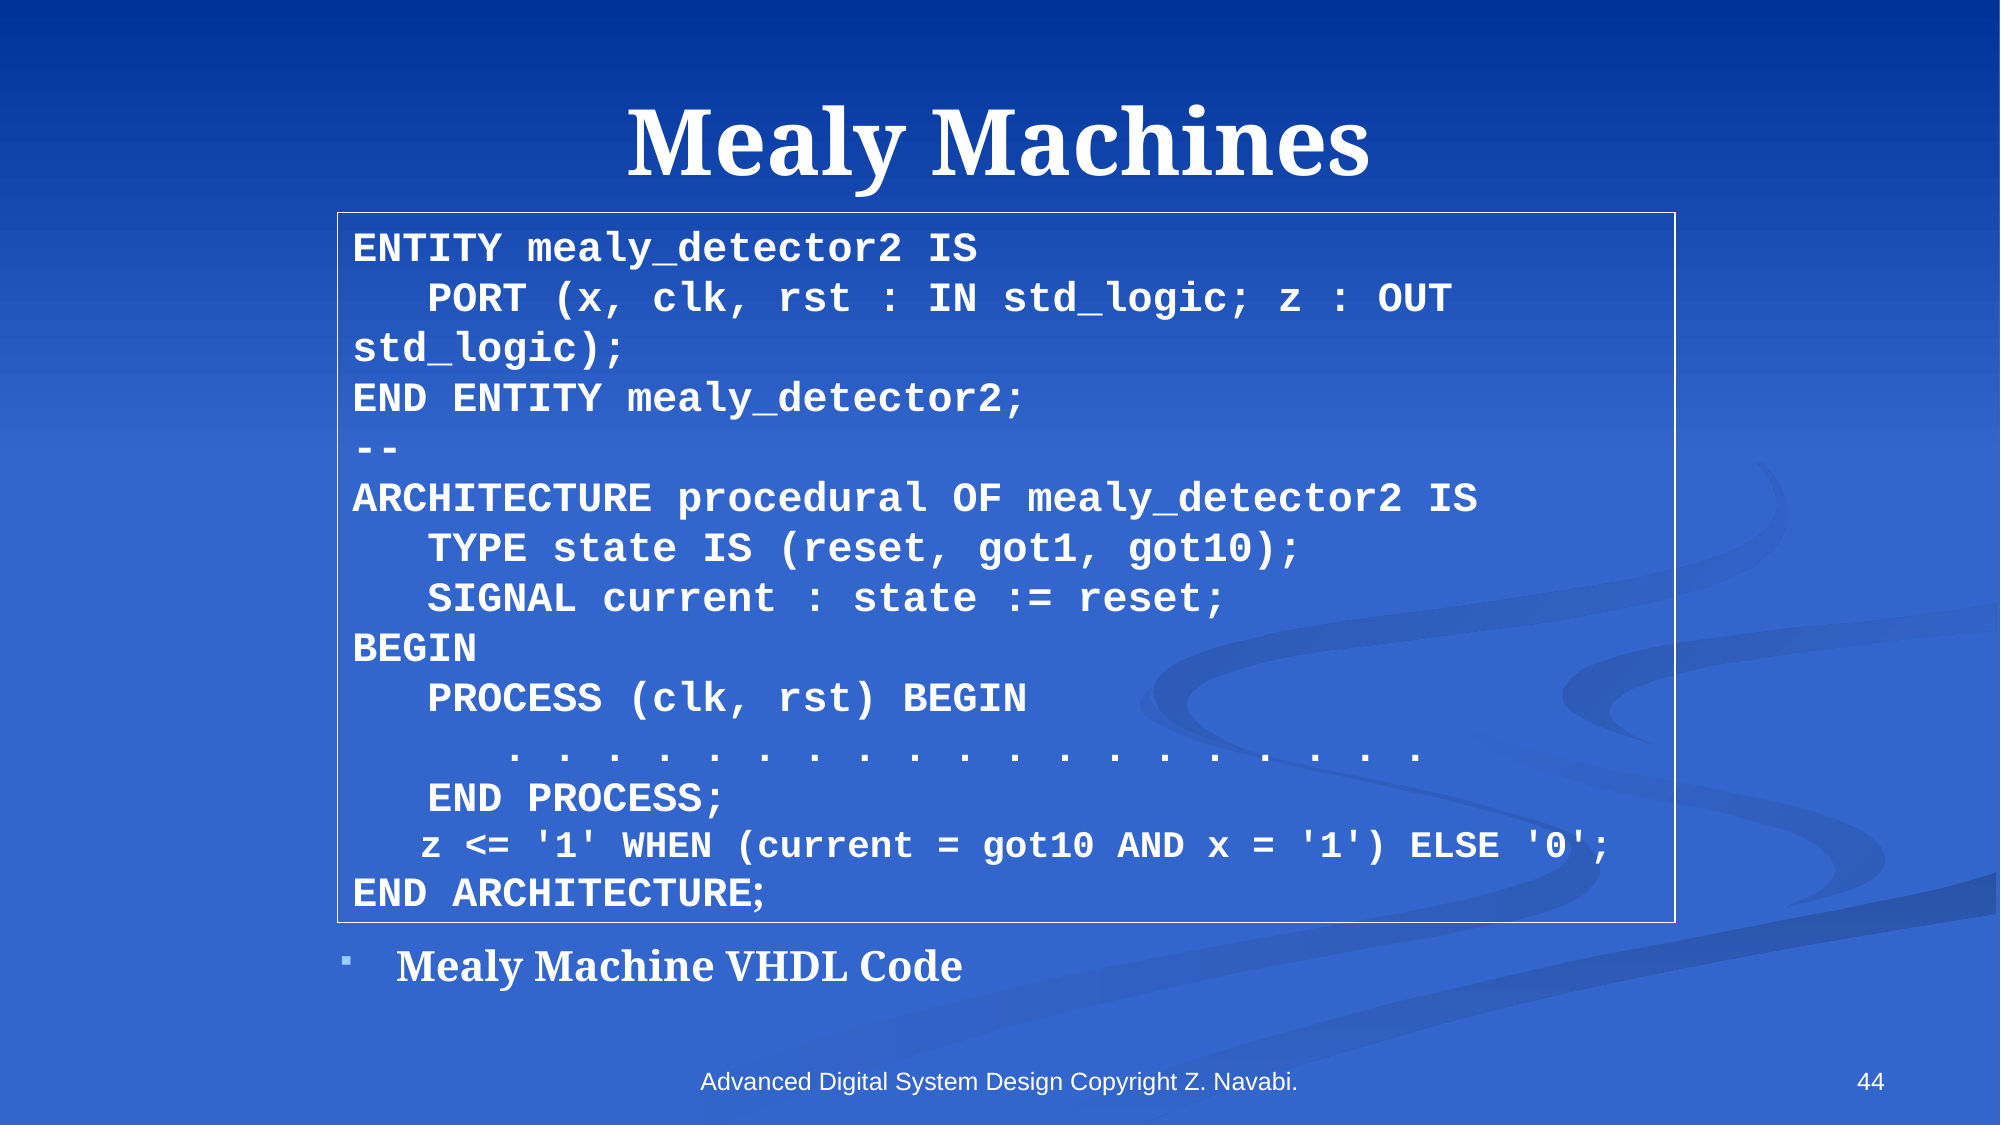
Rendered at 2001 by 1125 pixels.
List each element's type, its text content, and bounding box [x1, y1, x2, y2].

title Mealy Machines [287, 44, 1713, 233]
text_box Mealy Machine VHDL Code [324, 949, 1675, 1025]
slide_number 44 [1433, 1024, 1901, 1104]
footer Advanced Digital System Design Copyright Z. Navabi. [683, 1025, 1317, 1104]
text_box ENTITY mealy_detector2 IS PORT (x, clk, rst : IN std_logic; z : OUT std_logic); END ENTITY mealy_detector2; -- ARCHITECTURE procedural OF mealy_detector2 IS TYPE state IS (reset, got1, got10); SIGNAL current : state := reset; BEGIN PROCESS (clk, rst) BEGIN . . . . . . . . . . . . . . . . . . . END PROCESS; z <= '1' WHEN (current = got10 AND x = '1') ELSE '0'; END ARCHITECTURE; [337, 233, 1675, 923]
